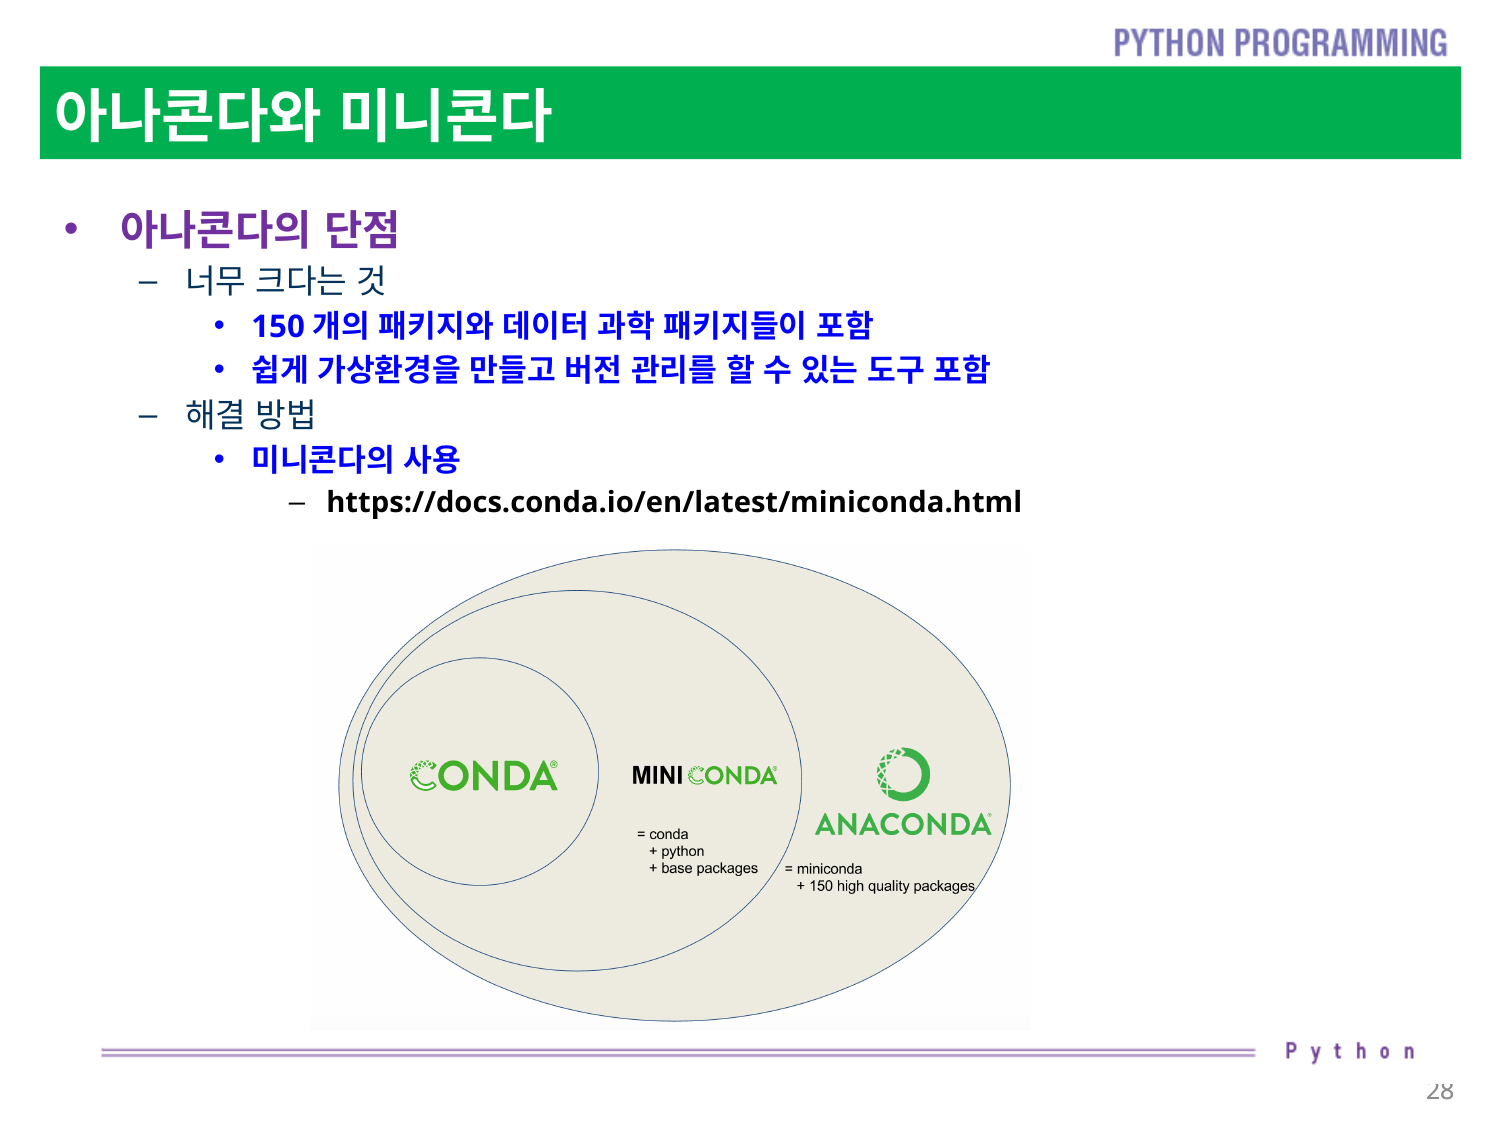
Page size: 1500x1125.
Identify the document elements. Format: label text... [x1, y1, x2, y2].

picture [310, 545, 1030, 1030]
title 아나콘다와 미니콘다 [39, 76, 1444, 152]
picture [1106, 13, 1462, 66]
list 아나콘다의 단점 너무 크다는 것 150개의 패키지와 데이터 과학 패키지들이 포함 쉽게 가상환경을 만들고 버전 관리를 할 수 있는 도구 포함 해결 방법 미니콘다의 사용 https://docs.conda.io/en/latest/miniconda.html [48, 195, 1461, 1041]
slide_number 28 [1119, 1071, 1470, 1112]
picture [18, 1020, 1483, 1084]
